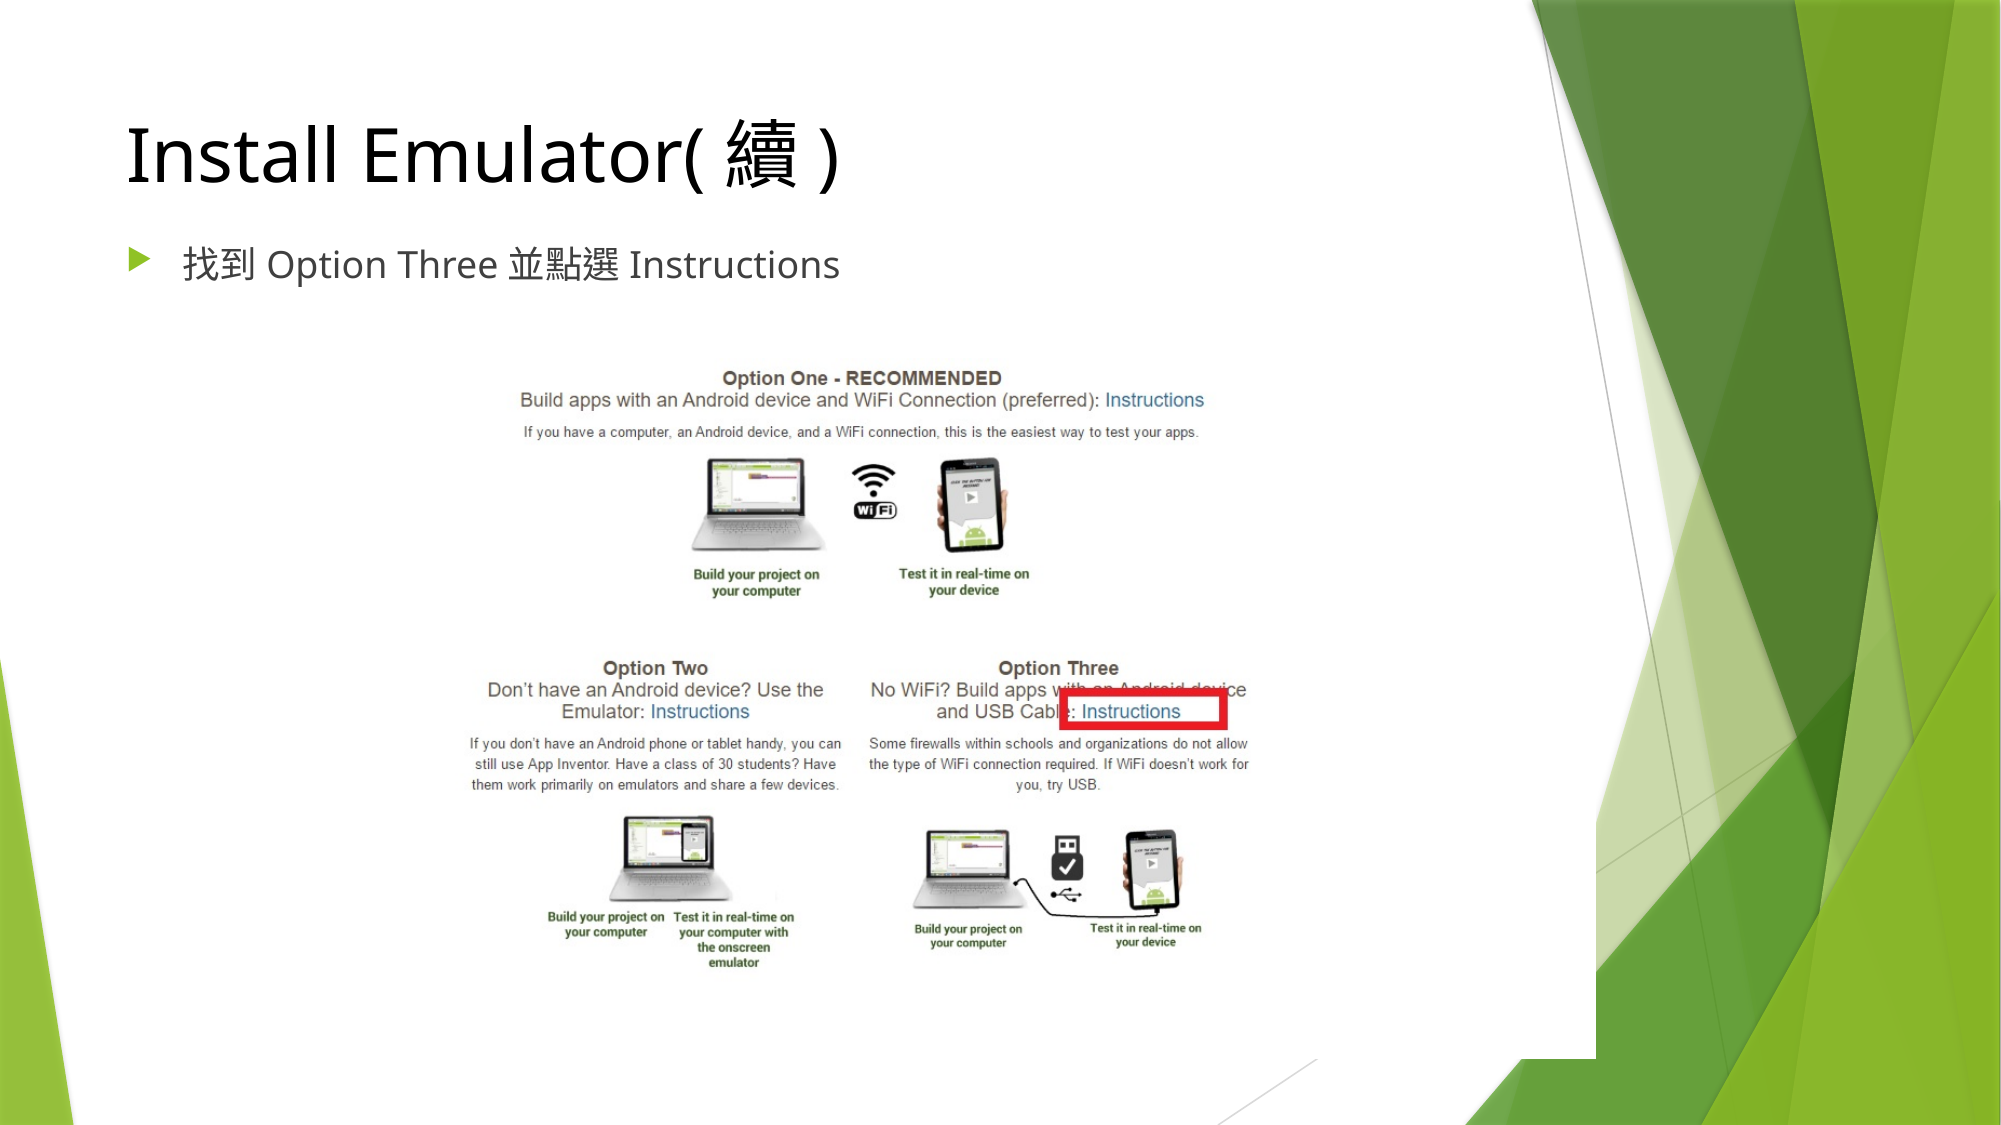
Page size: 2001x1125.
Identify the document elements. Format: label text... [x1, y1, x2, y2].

title Install Emulator(續) [111, 99, 1522, 233]
picture [351, 358, 1597, 1059]
list 找到Option Three並點選Instructions [111, 233, 1522, 871]
